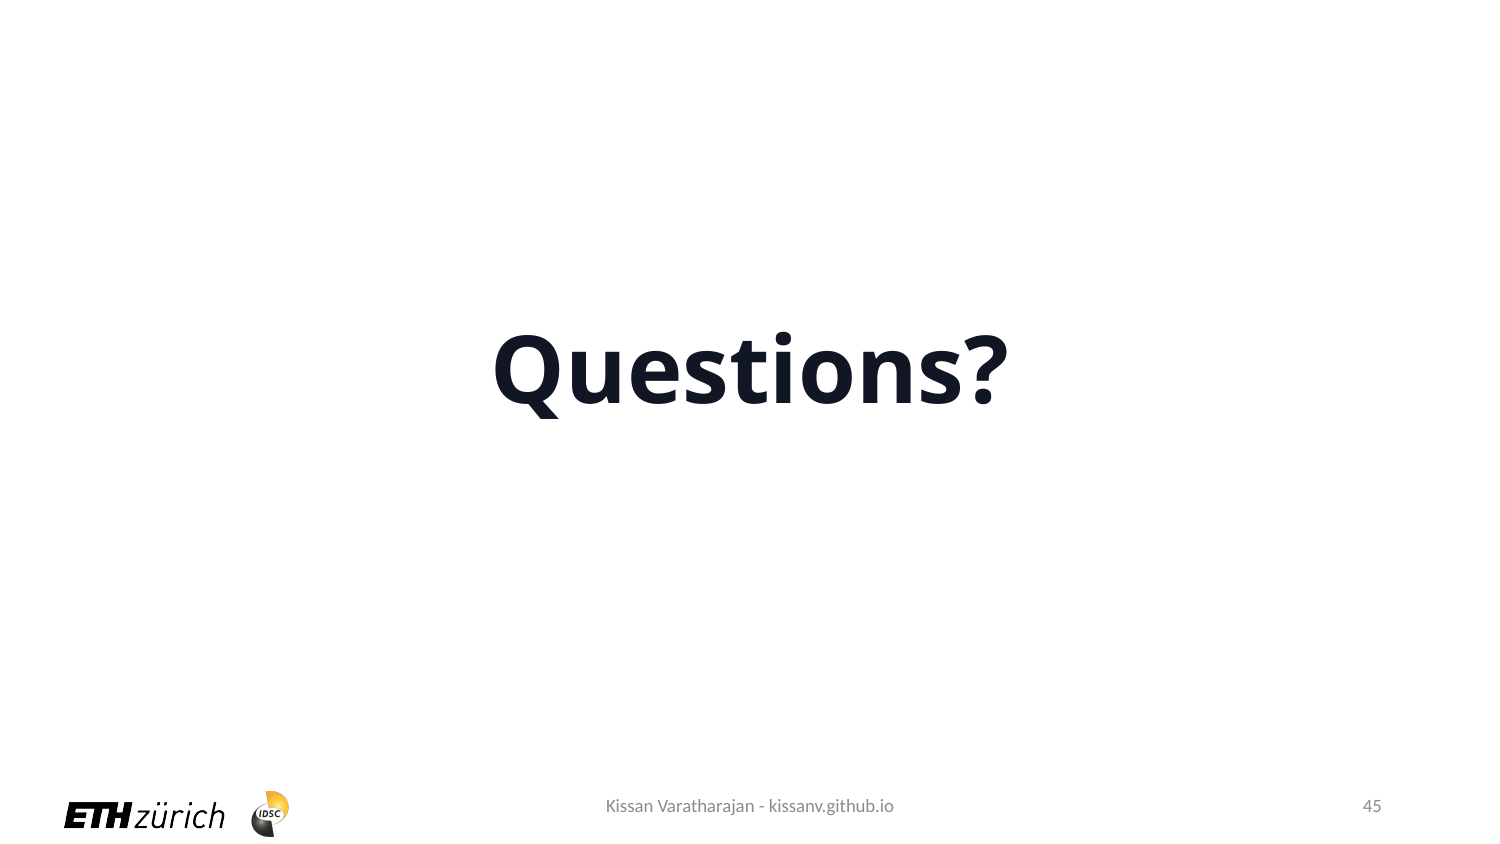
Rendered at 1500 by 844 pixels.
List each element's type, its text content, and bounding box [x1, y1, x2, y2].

slide_number 45 [1059, 782, 1397, 827]
footer Kissan Varatharajan - kissanv.github.io [496, 782, 1004, 827]
picture [38, 776, 293, 844]
title Questions? [187, 138, 1313, 432]
